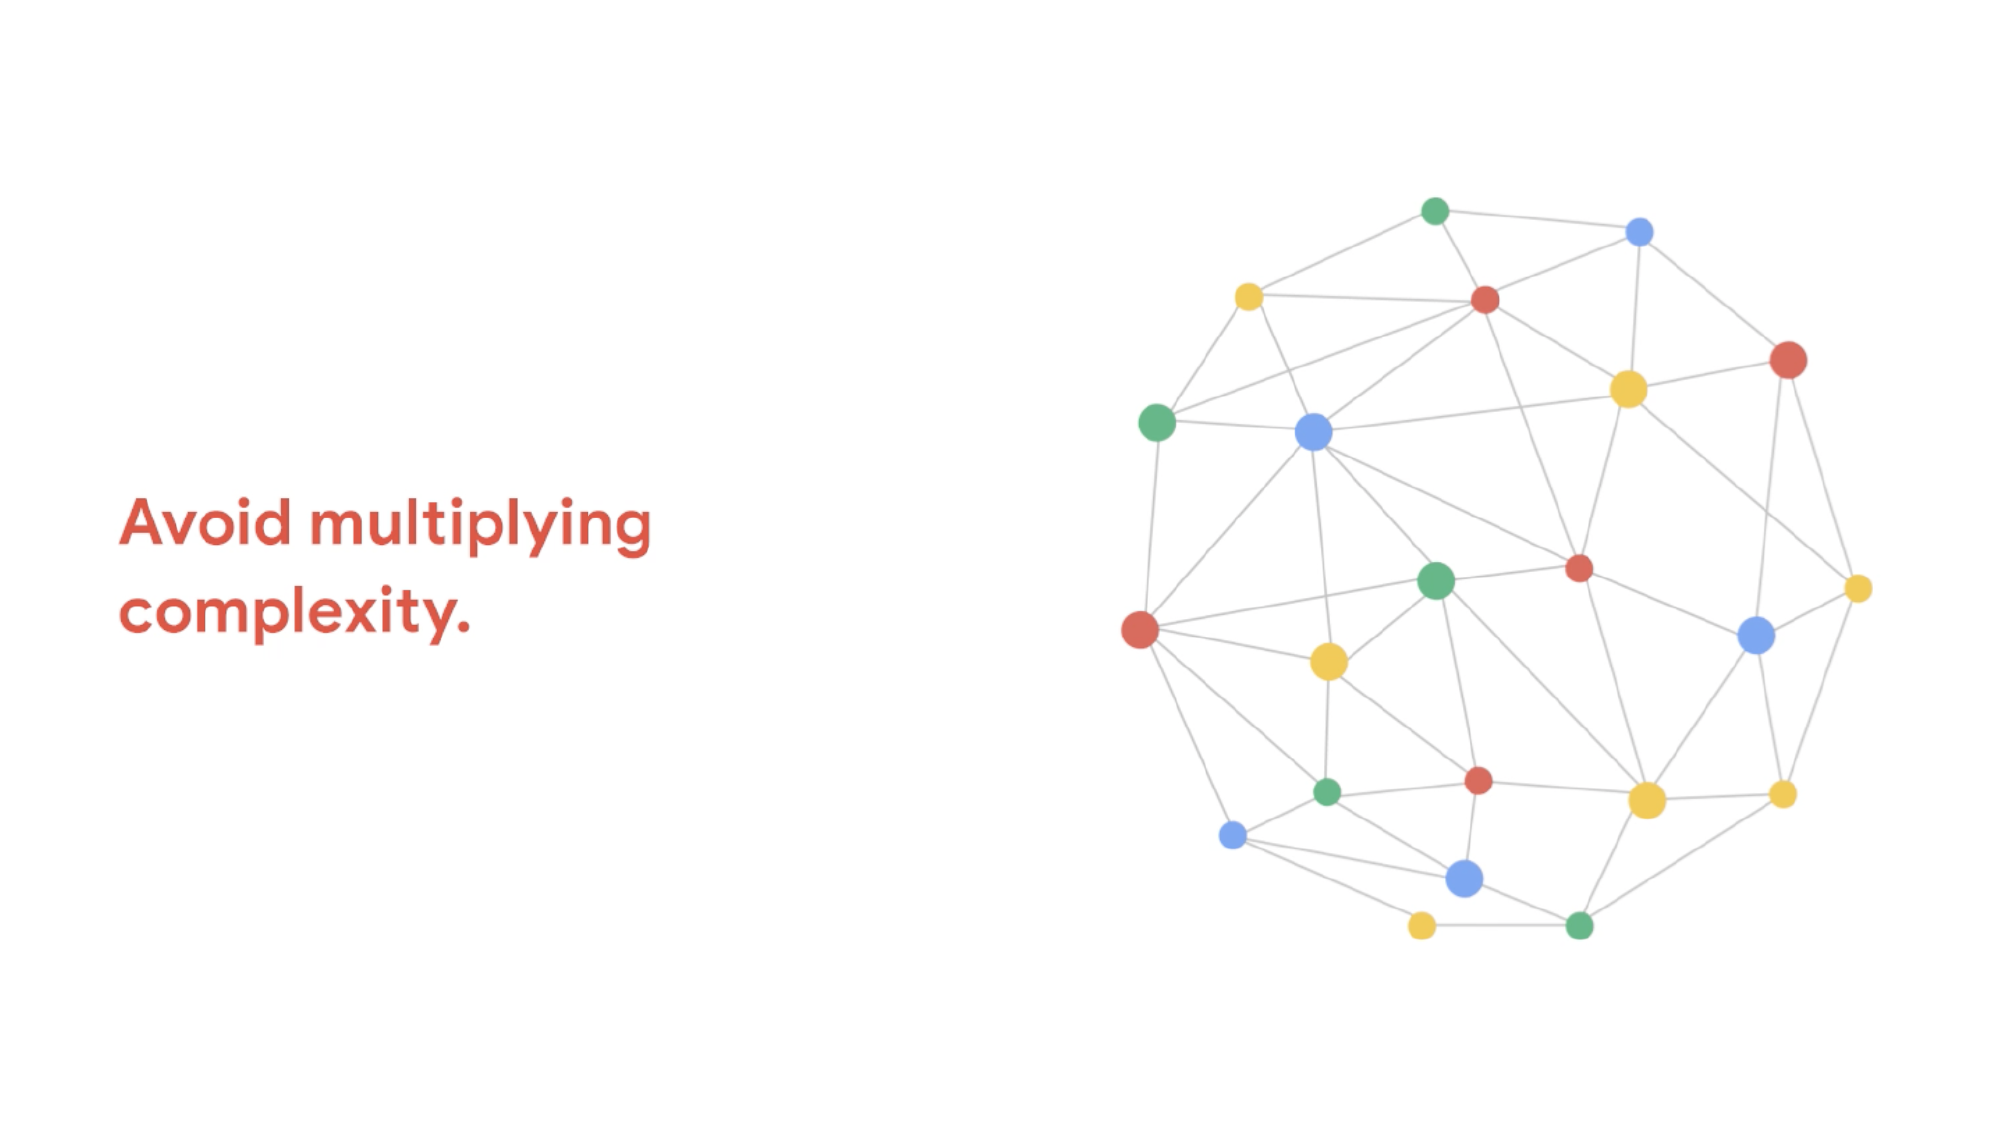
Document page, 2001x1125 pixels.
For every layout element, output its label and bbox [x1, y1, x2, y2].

picture [0, 66, 2000, 1059]
